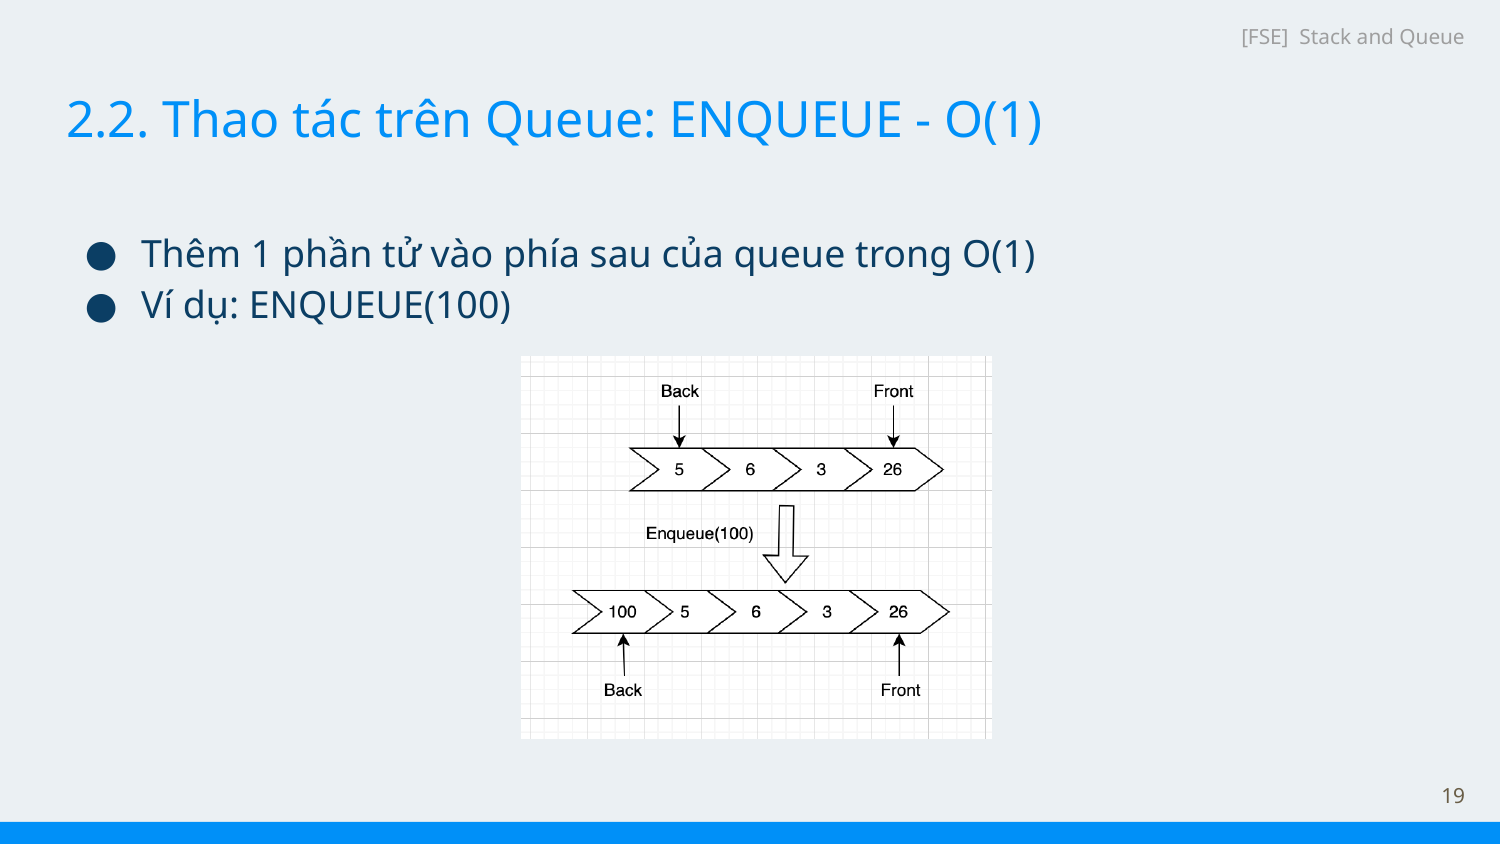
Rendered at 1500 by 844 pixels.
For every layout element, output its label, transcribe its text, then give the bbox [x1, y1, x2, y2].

text_box [FSE] Stack and Queue [1182, 10, 1480, 61]
text_box [0, 821, 1500, 844]
slide_number ‹#› [1389, 764, 1480, 830]
picture [520, 356, 992, 739]
list Thêm 1 phần tử vào phía sau của queue trong O(1) Ví dụ: ENQUEUE(100) [51, 207, 1462, 750]
title 2.2. Thao tác trên Queue: ENQUEUE - O(1) [51, 72, 1449, 189]
